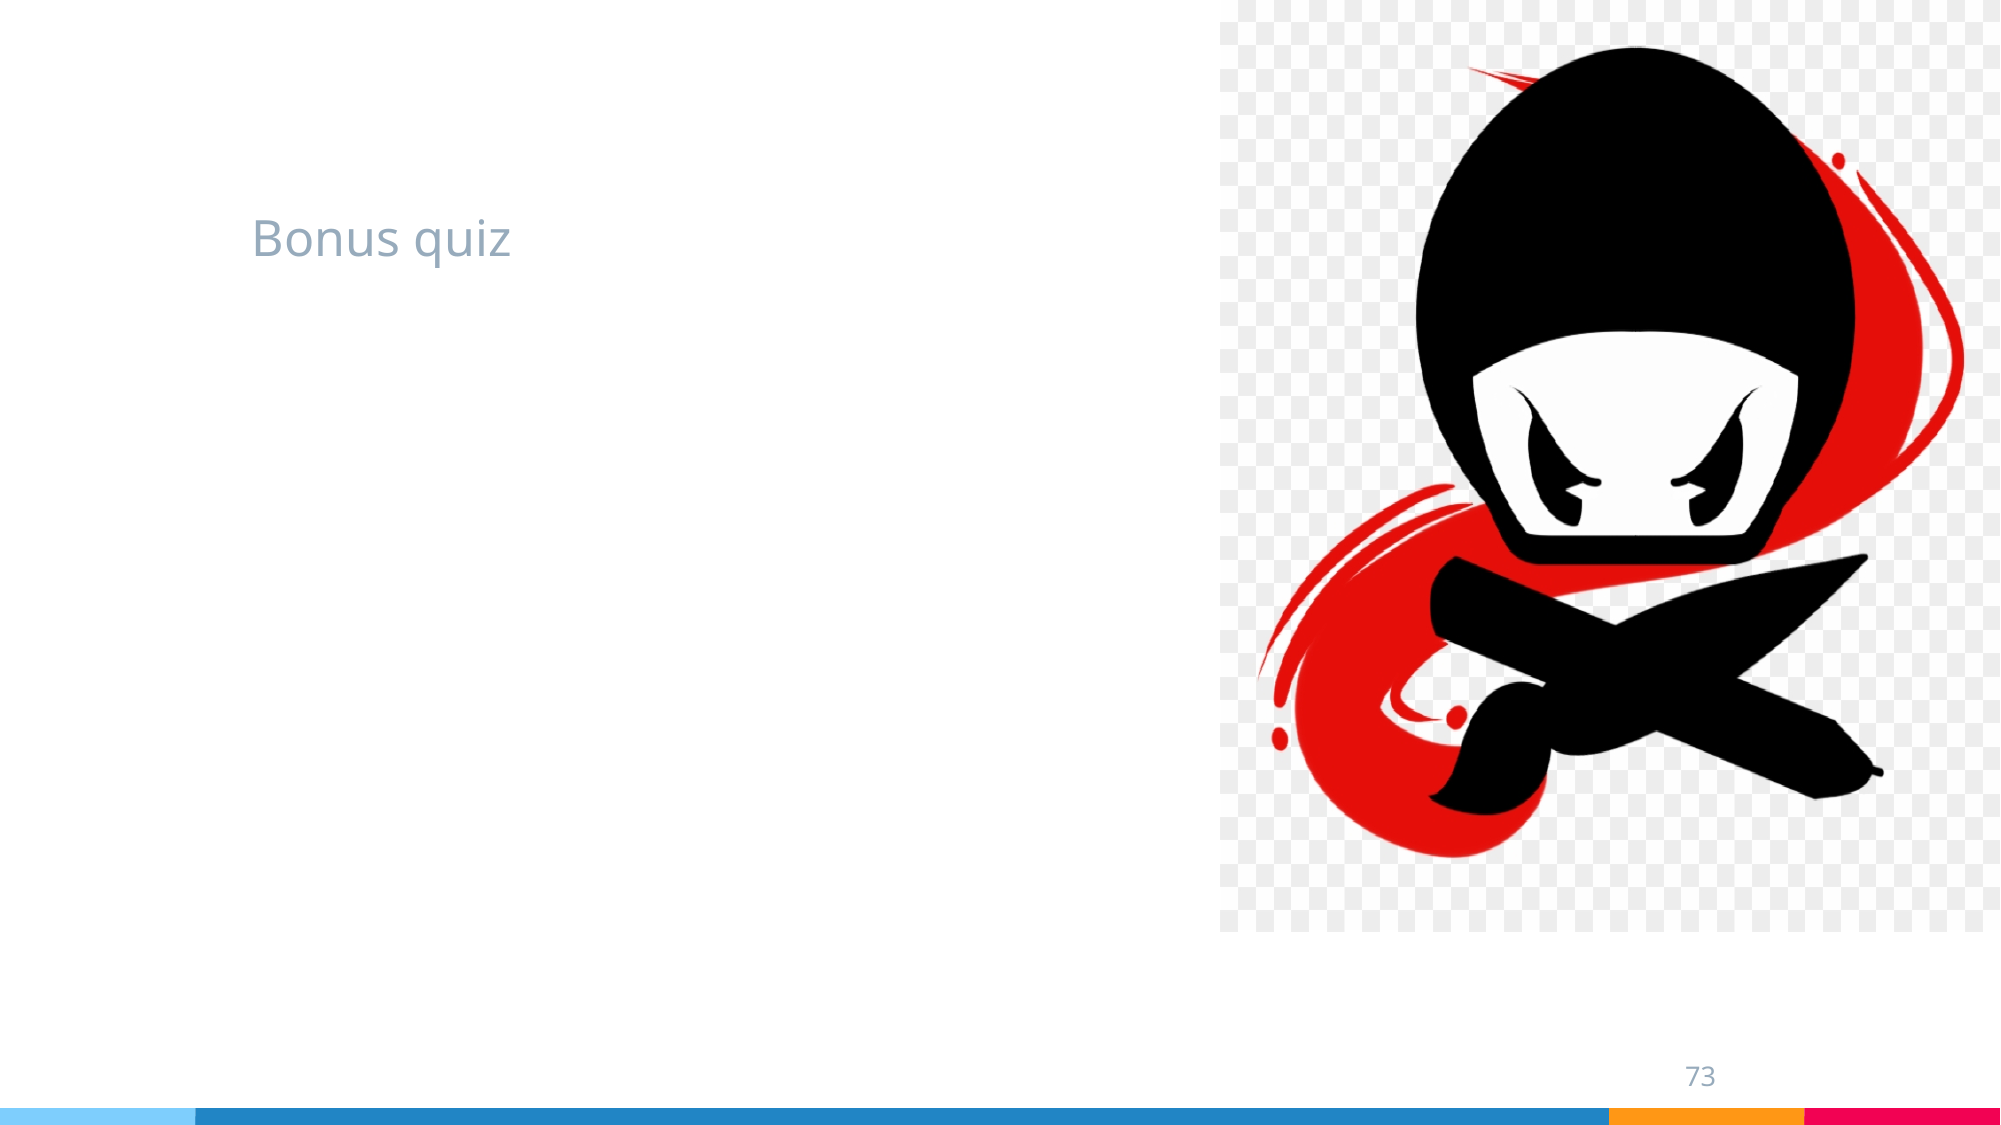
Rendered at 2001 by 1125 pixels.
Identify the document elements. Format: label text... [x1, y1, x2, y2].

title Bonus quiz [236, 137, 982, 282]
slide_number 73 [1641, 1043, 1732, 1113]
picture [1220, 0, 2000, 933]
